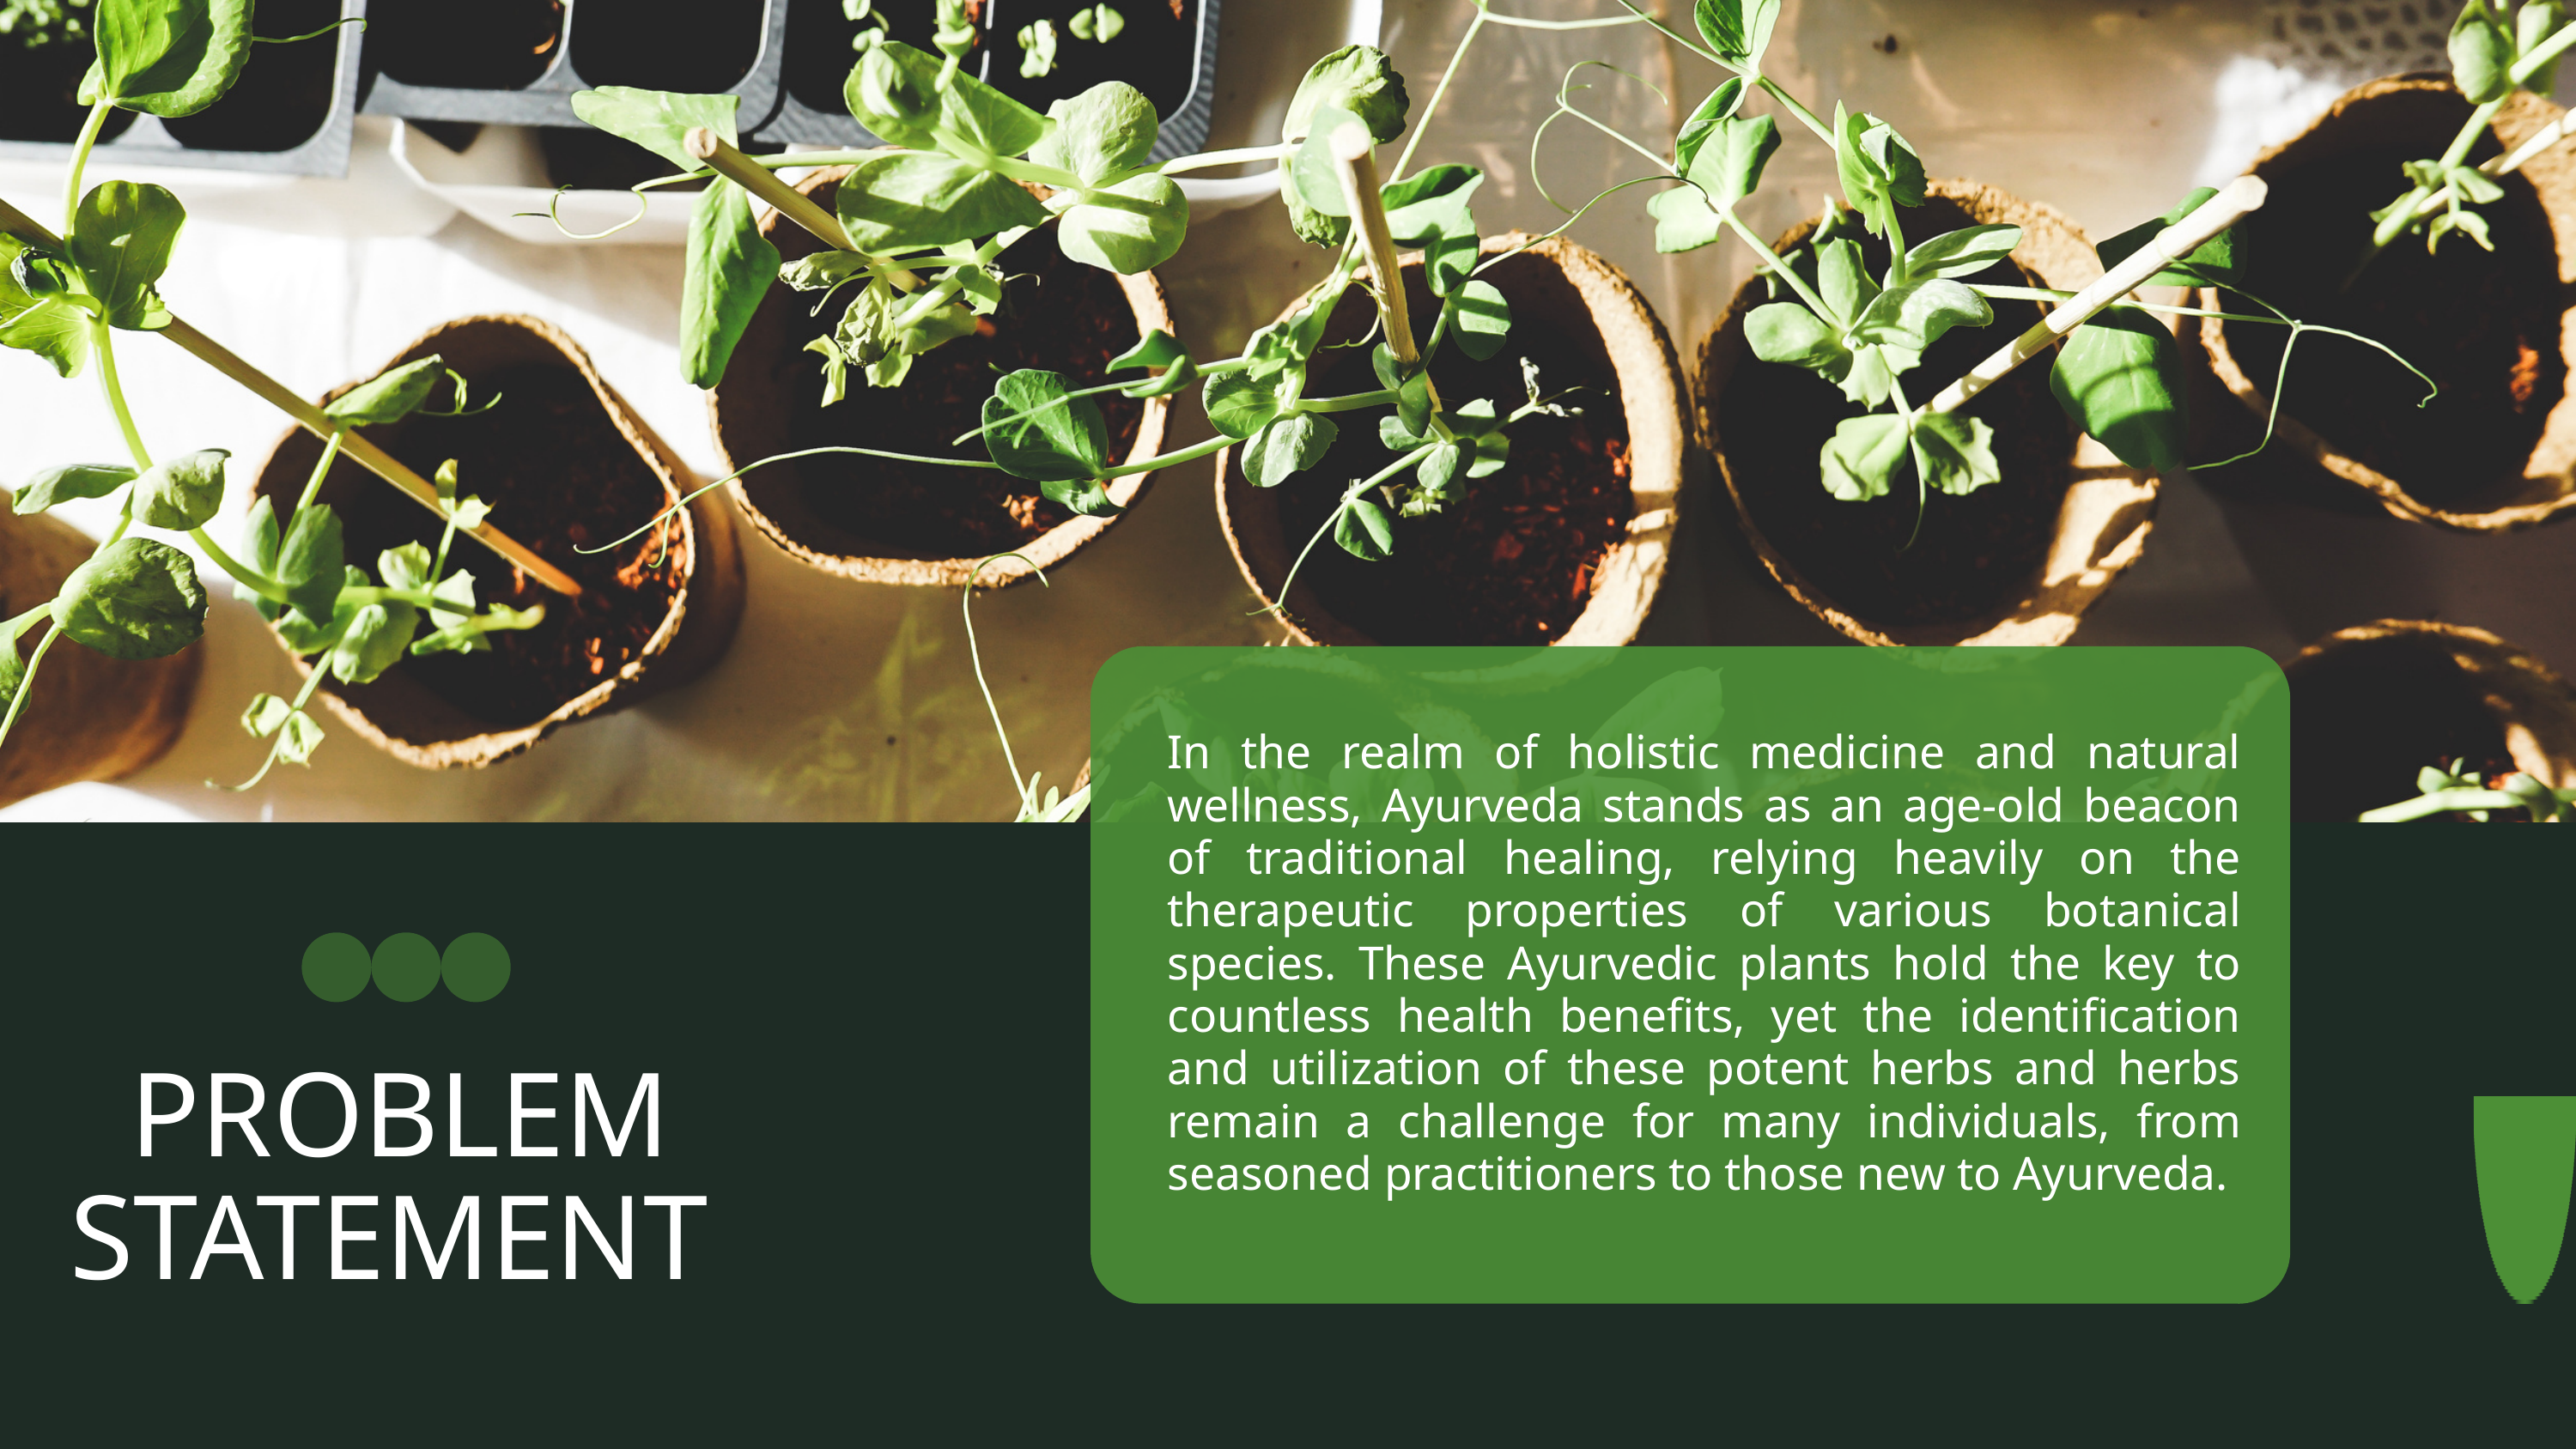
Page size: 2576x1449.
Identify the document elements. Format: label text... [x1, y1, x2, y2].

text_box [1090, 646, 2291, 1304]
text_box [371, 931, 440, 1003]
text_box PROBLEM STATEMENT [70, 1058, 952, 1303]
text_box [0, 0, 2576, 822]
text_box [2473, 1096, 2576, 1304]
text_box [440, 931, 511, 1003]
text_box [301, 931, 370, 1003]
